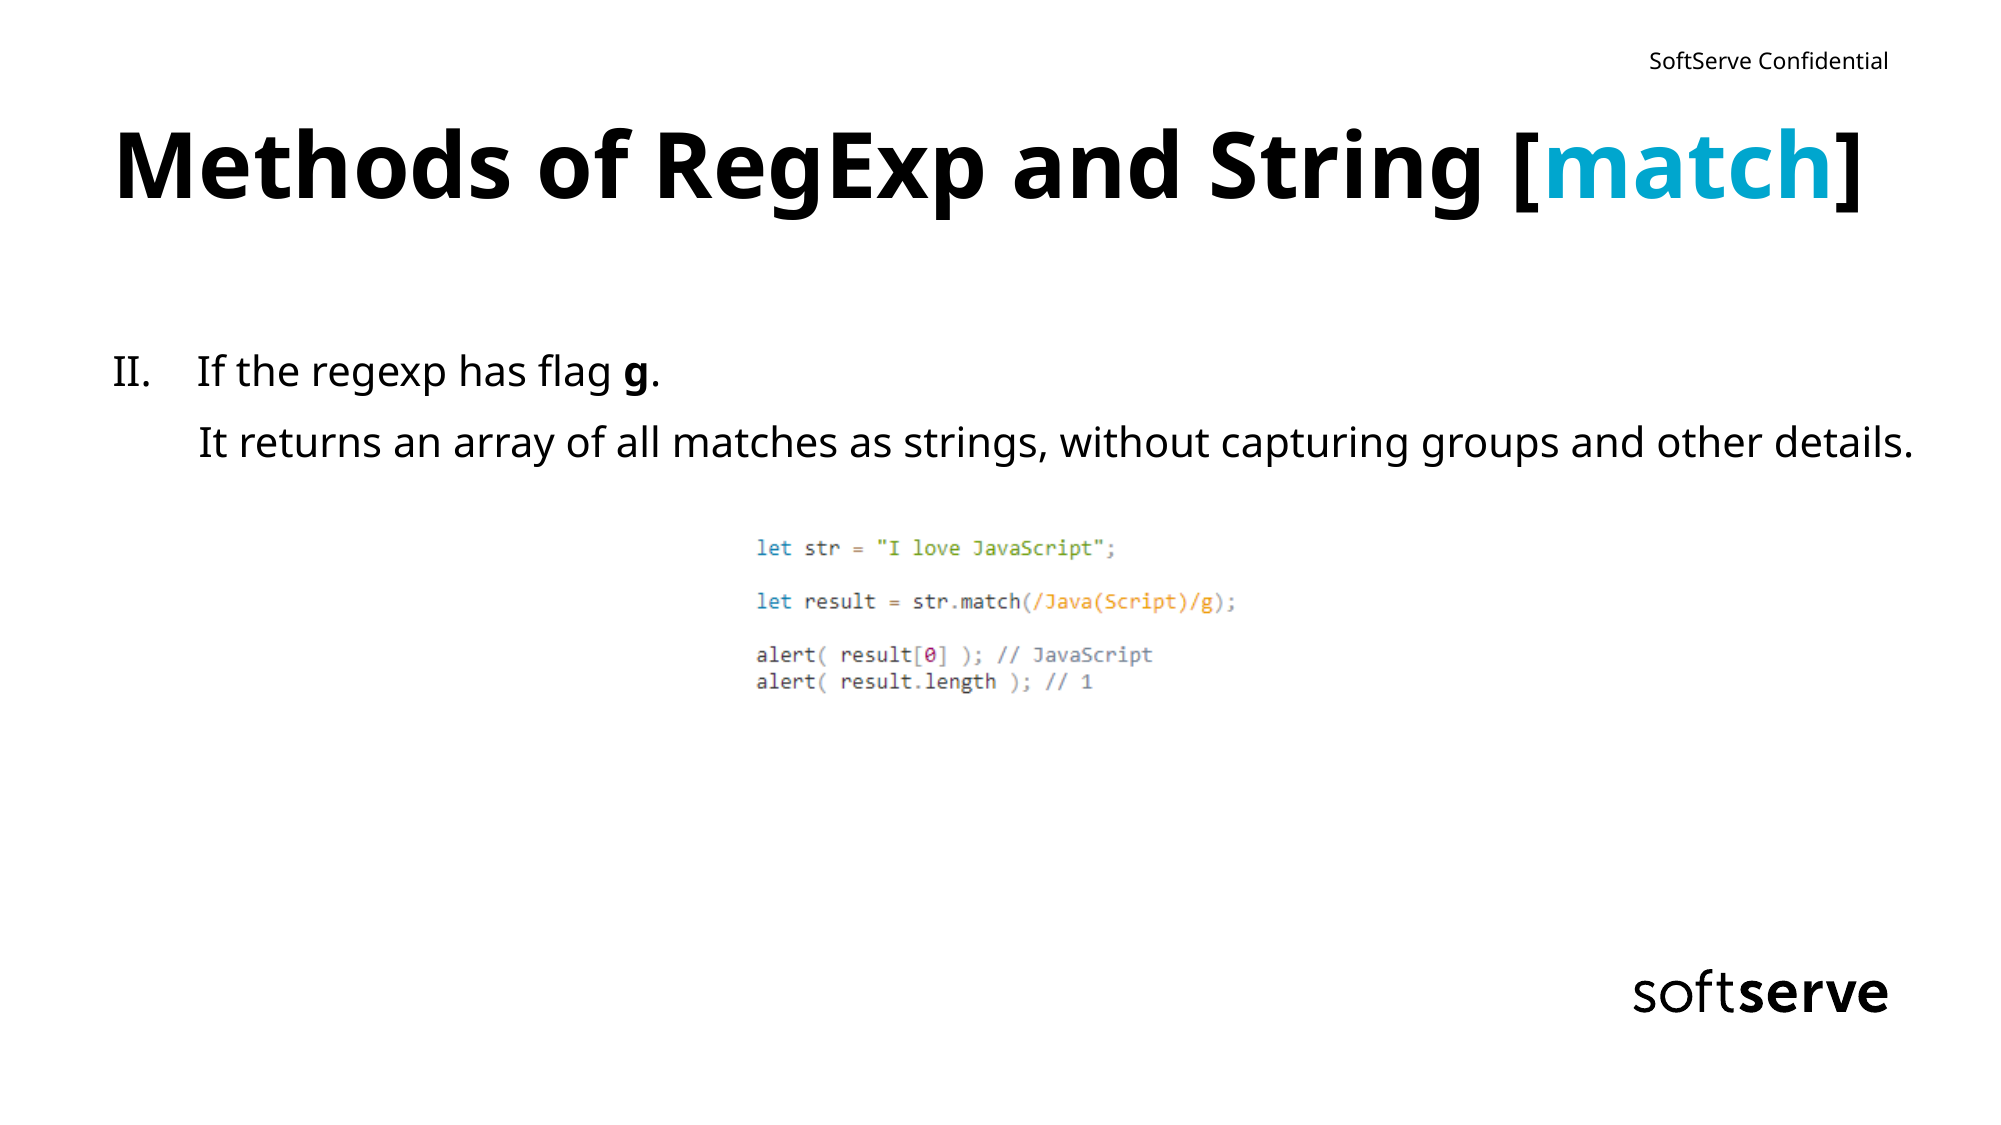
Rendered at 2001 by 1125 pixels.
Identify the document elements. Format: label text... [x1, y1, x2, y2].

picture [746, 513, 1254, 714]
list If the regexp has flag g. It returns an array of all matches as strings, without capturing groups and other details. [112, 337, 1968, 900]
title Methods of RegExp and String [match] [112, 112, 1888, 225]
